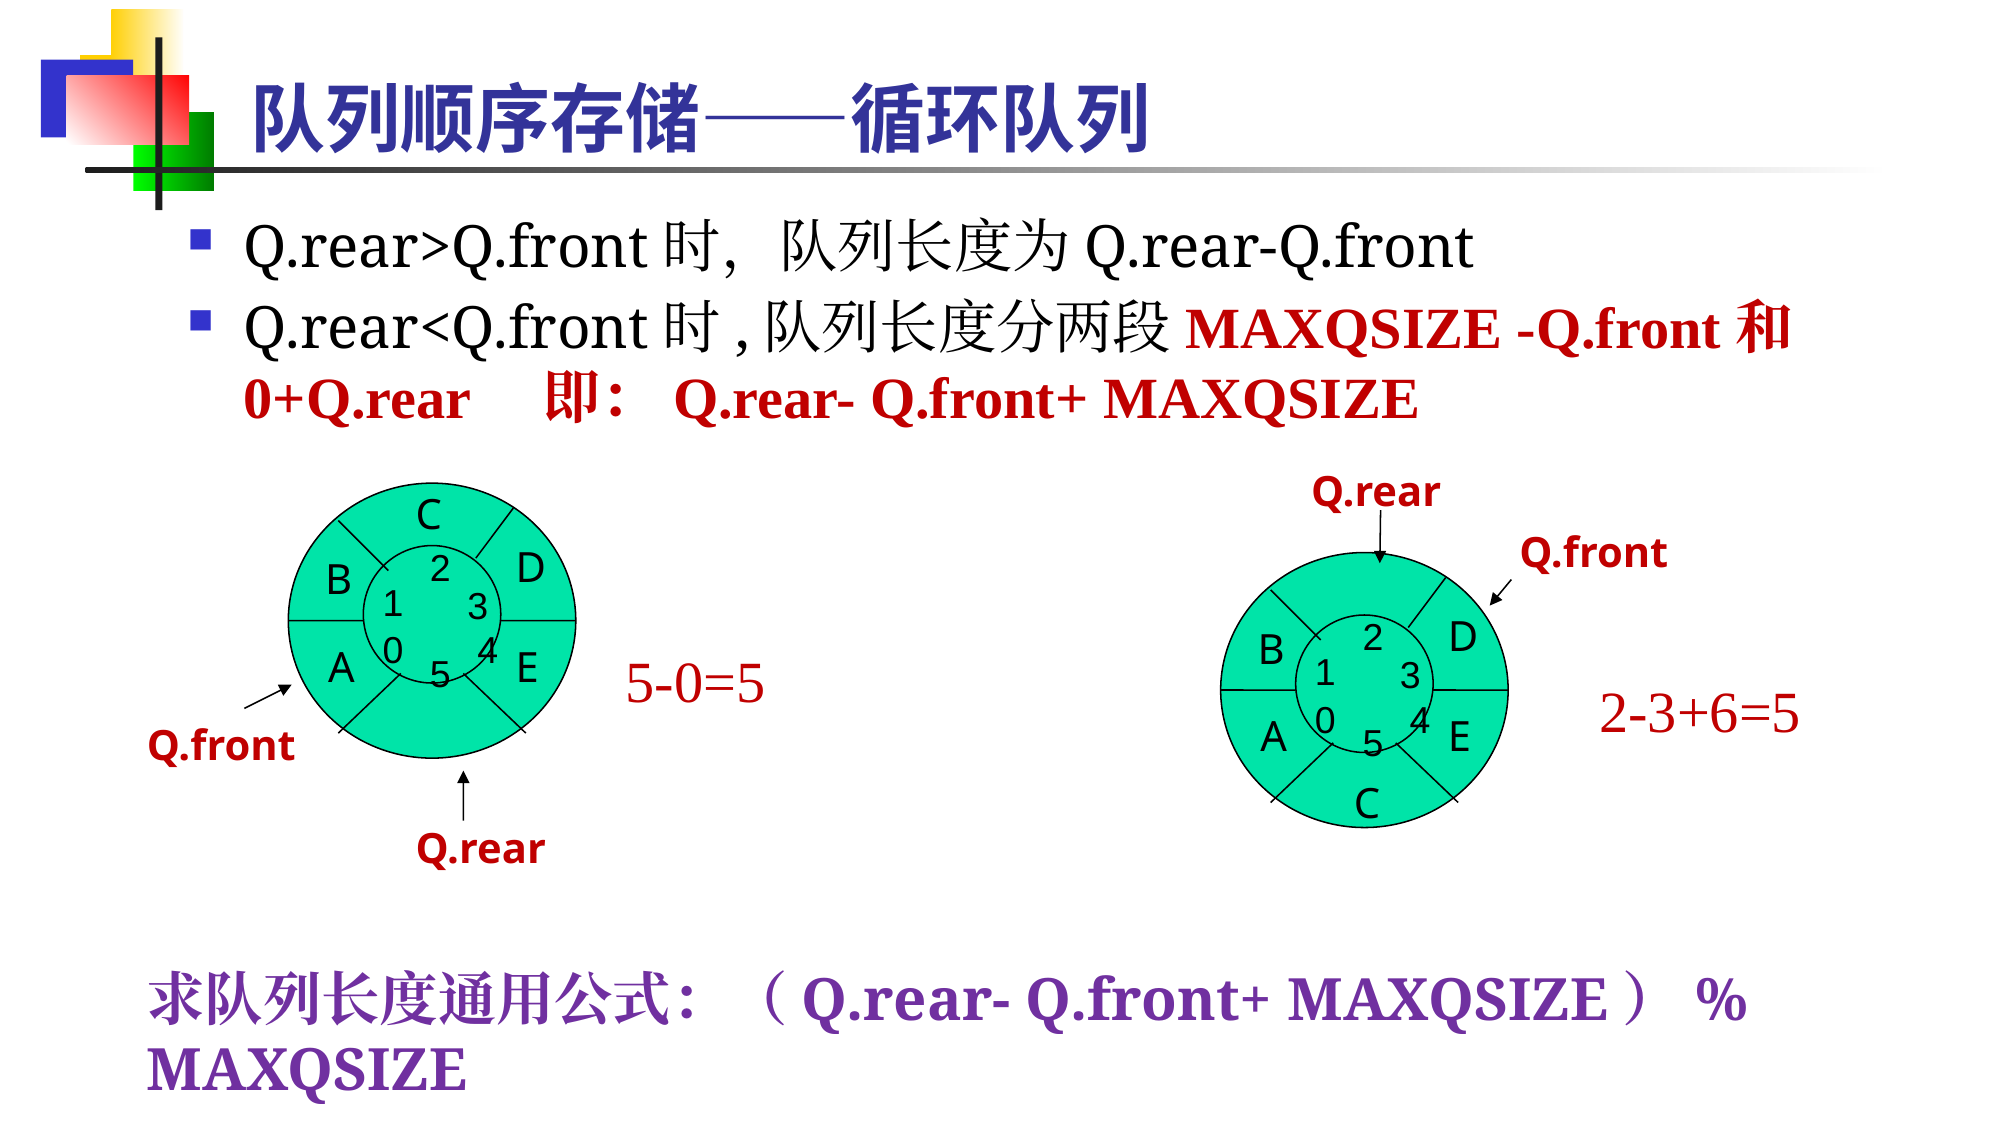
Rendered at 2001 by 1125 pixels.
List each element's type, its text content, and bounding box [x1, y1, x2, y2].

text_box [131, 480, 589, 880]
text_box 求队列长度通用公式：（Q.rear- Q.front+ MAXQSIZE）% MAXQSIZE [132, 954, 1966, 1110]
list Q.rear>Q.front时，队列长度为Q.rear-Q.front Q.rear<Q.front时,队列长度分两段MAXQSIZE -Q.front和0+Q.rear 即：Q.rear- Q.front+ MAXQSIZE [172, 201, 1838, 482]
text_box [1220, 456, 1718, 835]
text_box 队列顺序存储——循环队列 [235, 64, 1234, 169]
text_box 2-3+6=5 [1722, 666, 1817, 752]
text_box 5-0=5 [610, 636, 871, 721]
